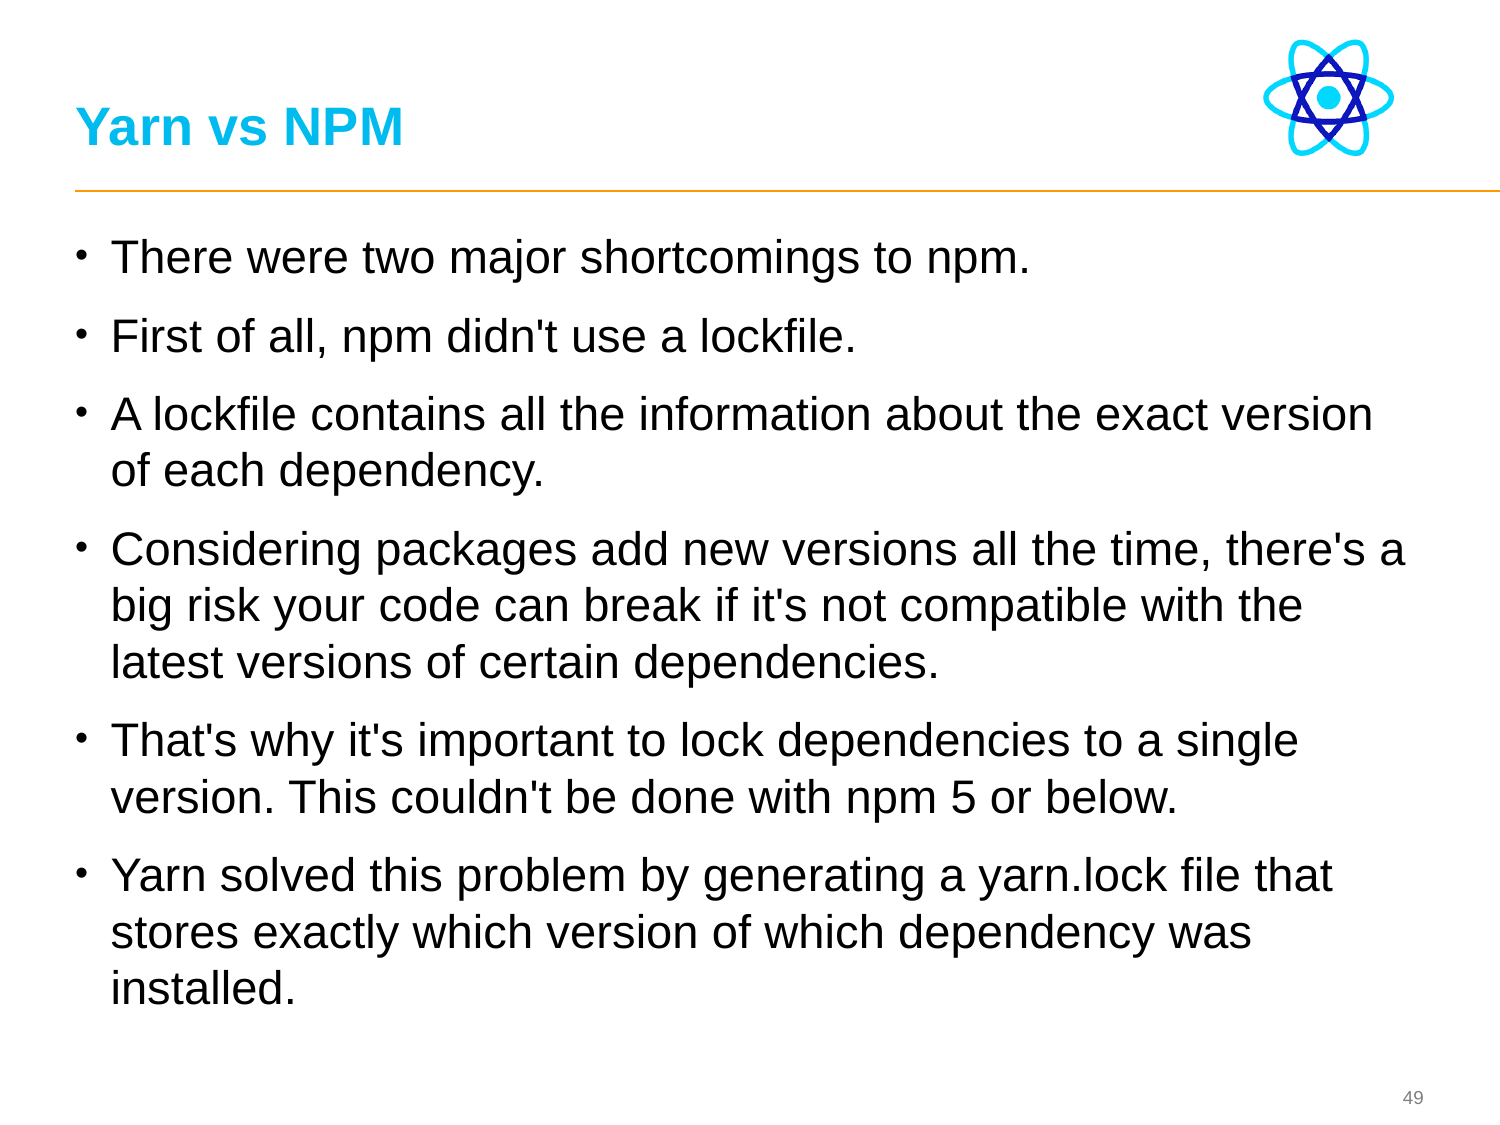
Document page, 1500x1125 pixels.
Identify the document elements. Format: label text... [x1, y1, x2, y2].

list There were two major shortcomings to npm. First of all, npm didn't use a lockfile. A lockfile contains all the information about the exact version of each dependency. Considering packages add new versions all the time, there's a big risk your code can break if it's not compatible with the latest versions of certain dependencies. That's why it's important to lock dependencies to a single version. This couldn't be done with npm 5 or below. Yarn solved this problem by generating a yarn.lock file that stores exactly which version of which dependency was installed. [75, 226, 1425, 1018]
title Yarn vs NPM [75, 27, 1422, 157]
